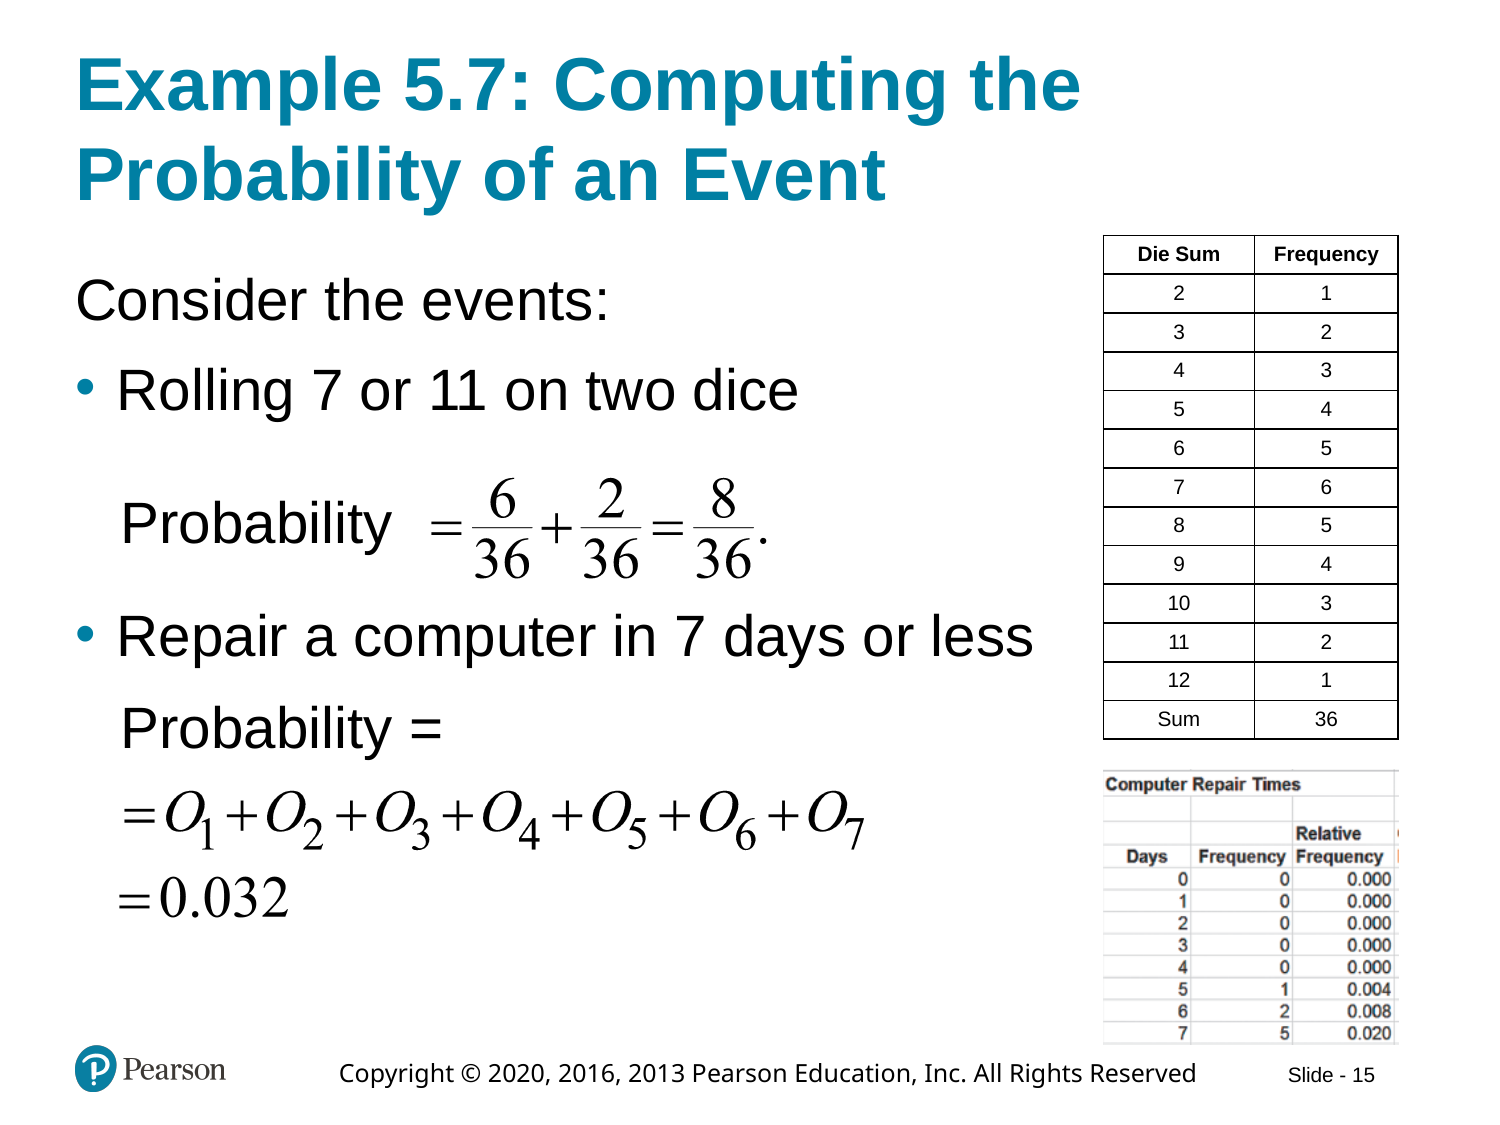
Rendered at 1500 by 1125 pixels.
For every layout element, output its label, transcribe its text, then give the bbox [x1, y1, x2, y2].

table_cell 1 [1255, 663, 1397, 700]
table_cell 1 [1255, 275, 1397, 312]
table_cell 2 [1255, 314, 1397, 351]
list Rolling 7 or 11 on two dice [75, 351, 837, 462]
table_header Frequency [1255, 236, 1397, 273]
table_cell 10 [1104, 585, 1254, 622]
table_cell 7 [1104, 469, 1254, 506]
list Consider the events: [75, 262, 656, 338]
table_cell 8 [1104, 508, 1254, 545]
picture [427, 471, 770, 583]
table_cell 6 [1255, 469, 1397, 506]
table_cell 4 [1104, 353, 1254, 390]
table_cell 4 [1255, 391, 1397, 428]
table_cell 4 [1255, 546, 1397, 583]
picture [75, 1078, 86, 1092]
table_cell 5 [1255, 430, 1397, 467]
table_header Die Sum [1104, 236, 1254, 273]
table_cell 3 [1255, 353, 1397, 390]
table_cell 36 [1255, 701, 1397, 738]
picture [120, 784, 869, 856]
list Repair a computer in 7 days or less [75, 598, 1078, 678]
table_cell 2 [1104, 275, 1254, 312]
table_cell 5 [1104, 391, 1254, 428]
table_cell 3 [1255, 585, 1397, 622]
table_cell 2 [1255, 624, 1397, 661]
table_cell 5 [1255, 508, 1397, 545]
picture [101, 1045, 226, 1092]
table_cell 12 [1104, 663, 1254, 700]
picture [75, 1045, 90, 1061]
table_cell 9 [1104, 546, 1254, 583]
table_cell 3 [1104, 314, 1254, 351]
table_cell 11 [1104, 624, 1254, 661]
picture [83, 1054, 109, 1079]
picture [1103, 769, 1399, 1045]
table_cell 6 [1104, 430, 1254, 467]
list Probability [120, 485, 416, 565]
list Probability = [120, 689, 461, 774]
table_cell Sum [1104, 701, 1254, 738]
title Example 5.7: Computing the Probability of an Event [75, 35, 1425, 216]
picture [115, 869, 294, 923]
